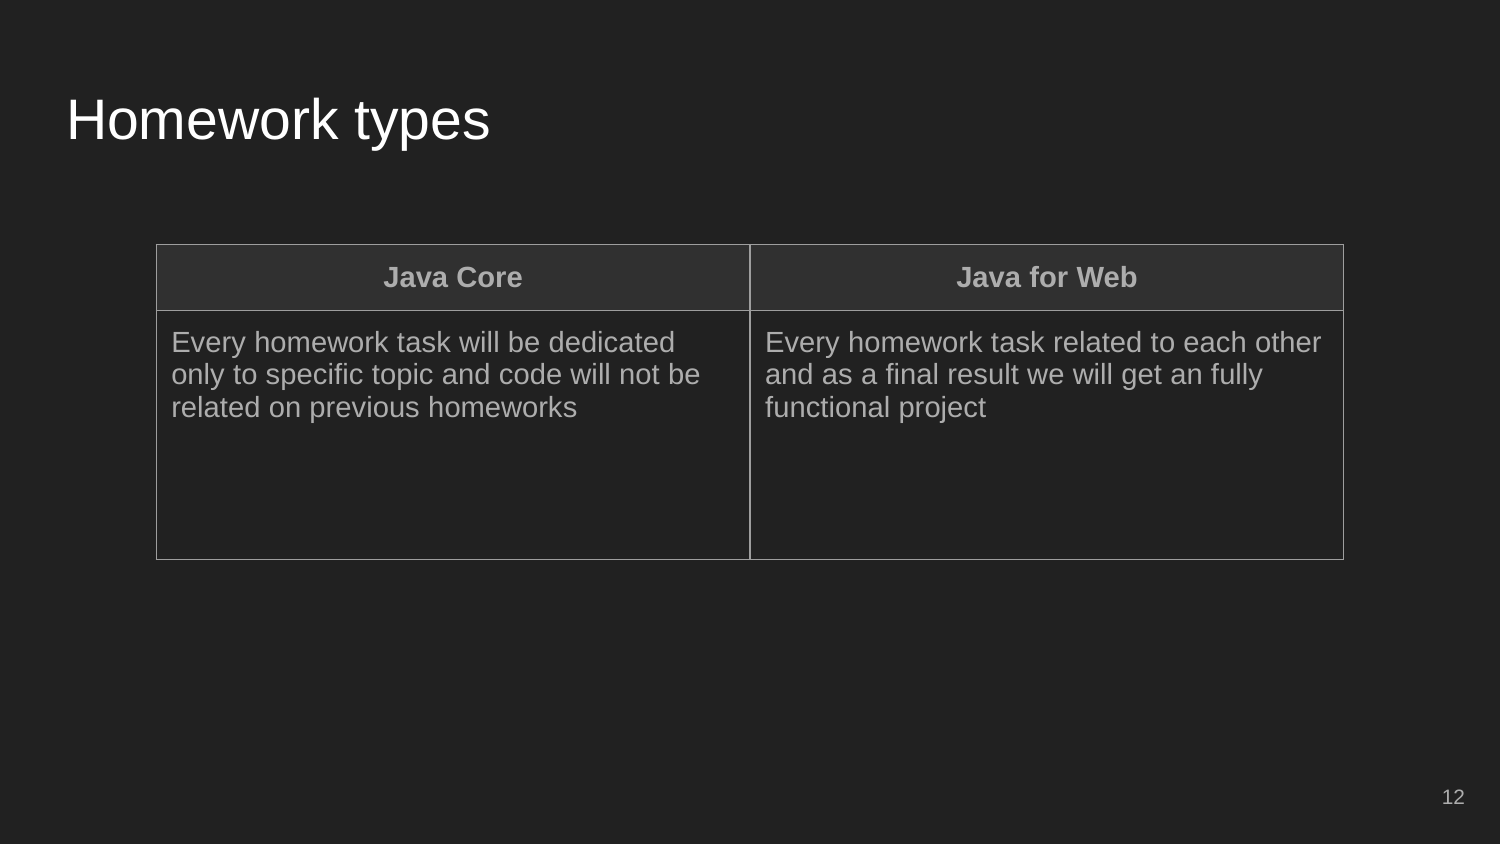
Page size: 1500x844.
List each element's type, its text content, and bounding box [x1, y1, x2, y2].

table_header Java Core [157, 245, 749, 310]
slide_number ‹#› [1389, 764, 1480, 830]
table_cell Every homework task related to each other and as a final result we will get an fully functional project [751, 311, 1343, 559]
table_header Java for Web [751, 245, 1343, 310]
title Homework types [51, 72, 1449, 167]
table_cell Every homework task will be dedicated only to specific topic and code will not be related on previous homeworks [157, 311, 749, 559]
